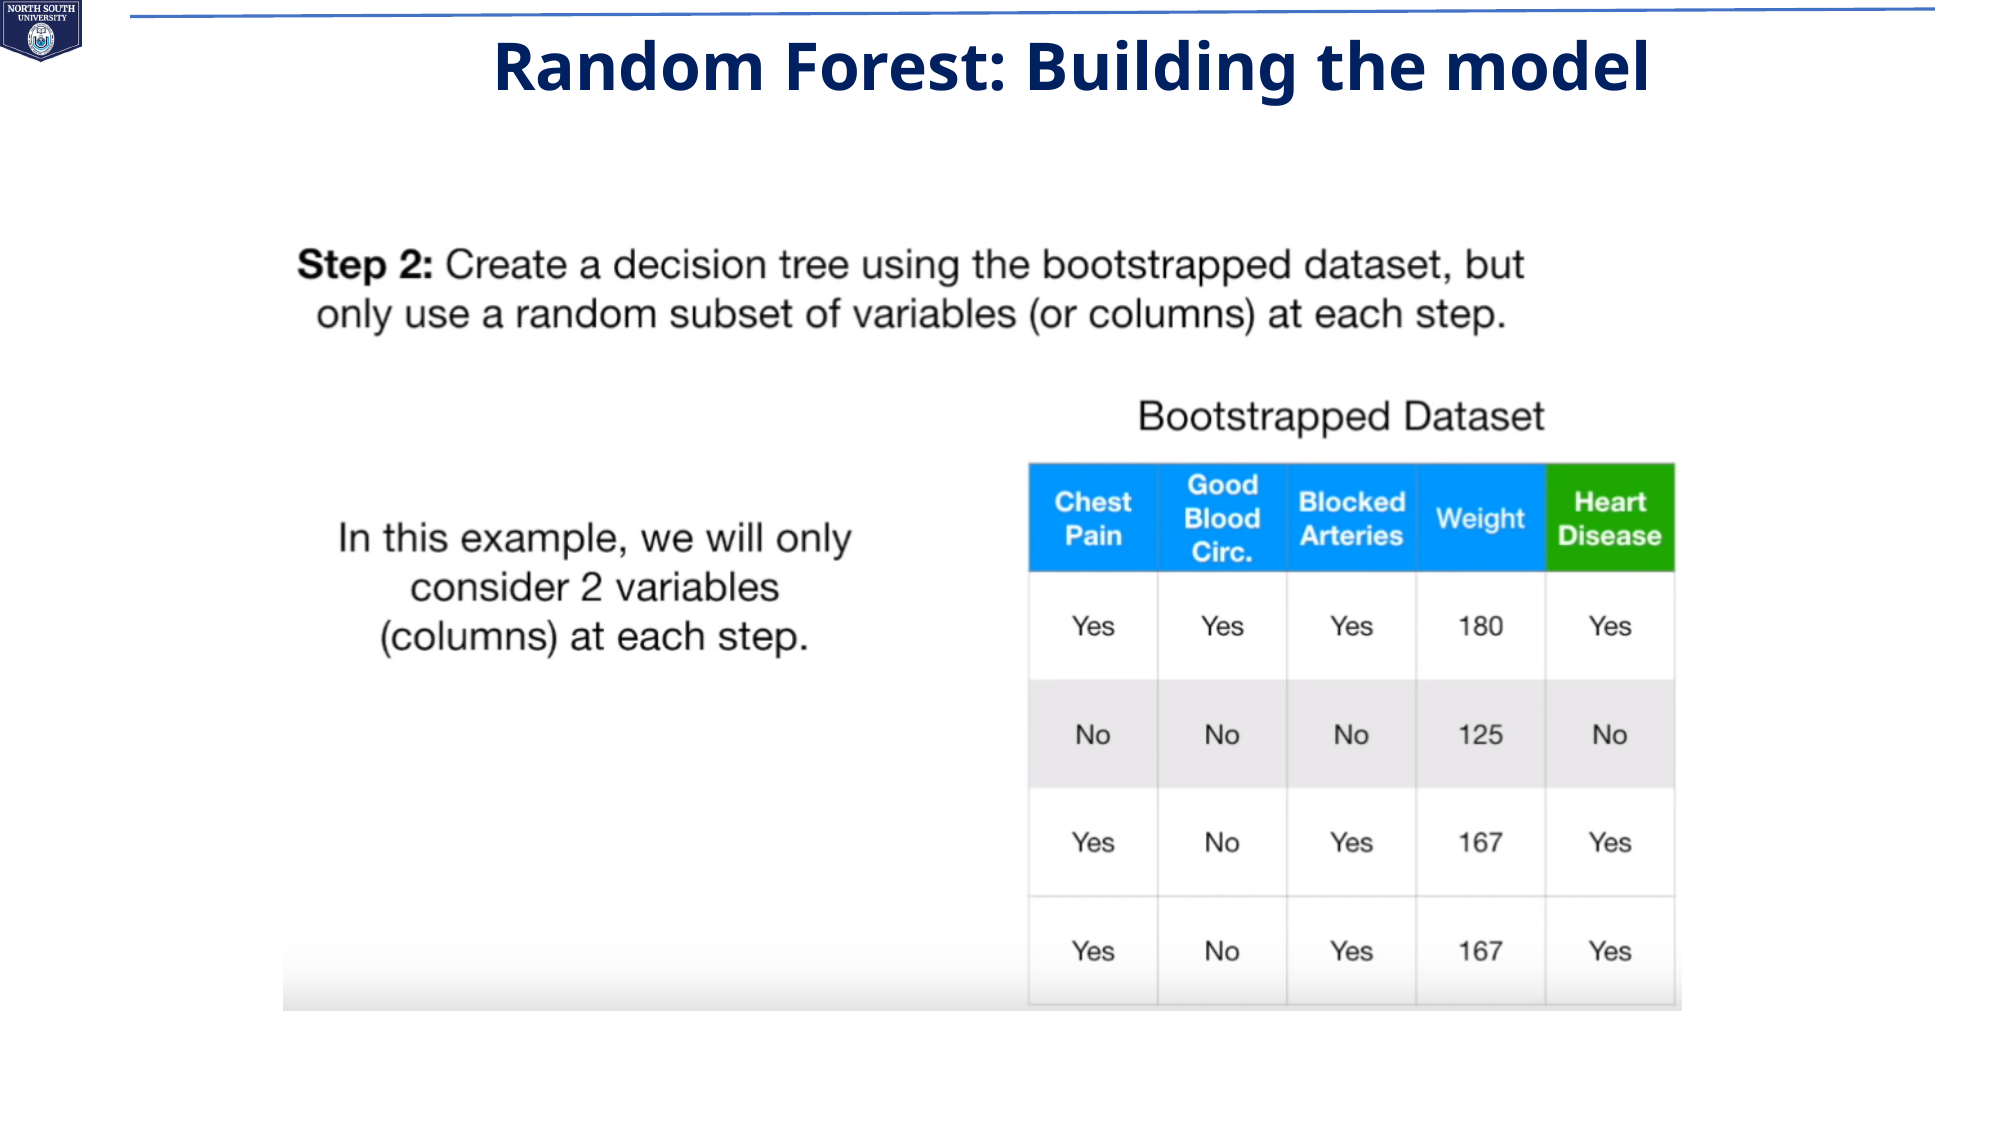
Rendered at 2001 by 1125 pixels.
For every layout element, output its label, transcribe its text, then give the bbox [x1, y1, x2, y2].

picture [0, 0, 82, 65]
title Random Forest: Building the model [209, 25, 1935, 112]
picture [283, 224, 1682, 1011]
